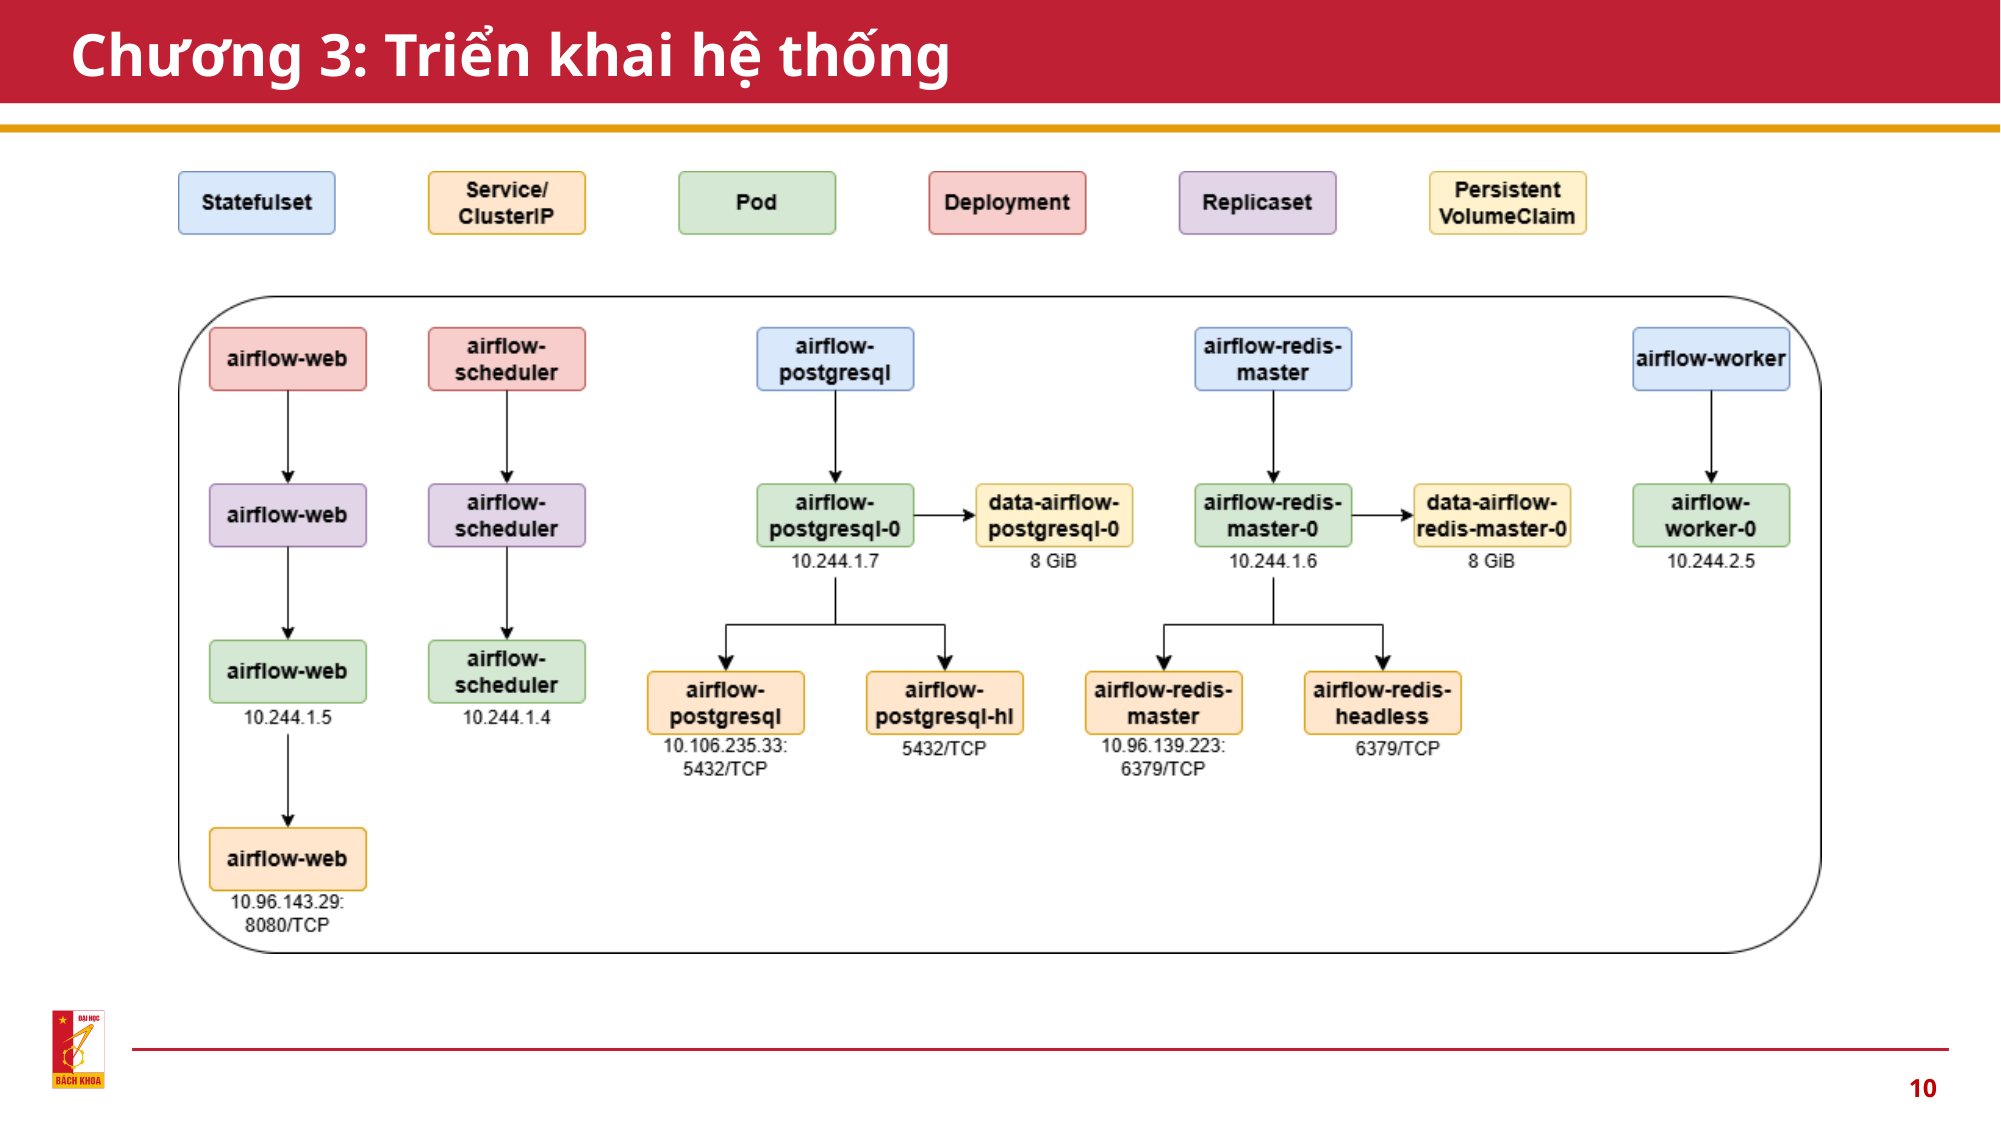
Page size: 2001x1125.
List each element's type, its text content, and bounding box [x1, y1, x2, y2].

title Chương 3: Triển khai hệ thống [55, 18, 1945, 90]
picture [0, 0, 2001, 1125]
slide_number 10 [1502, 1065, 1953, 1125]
